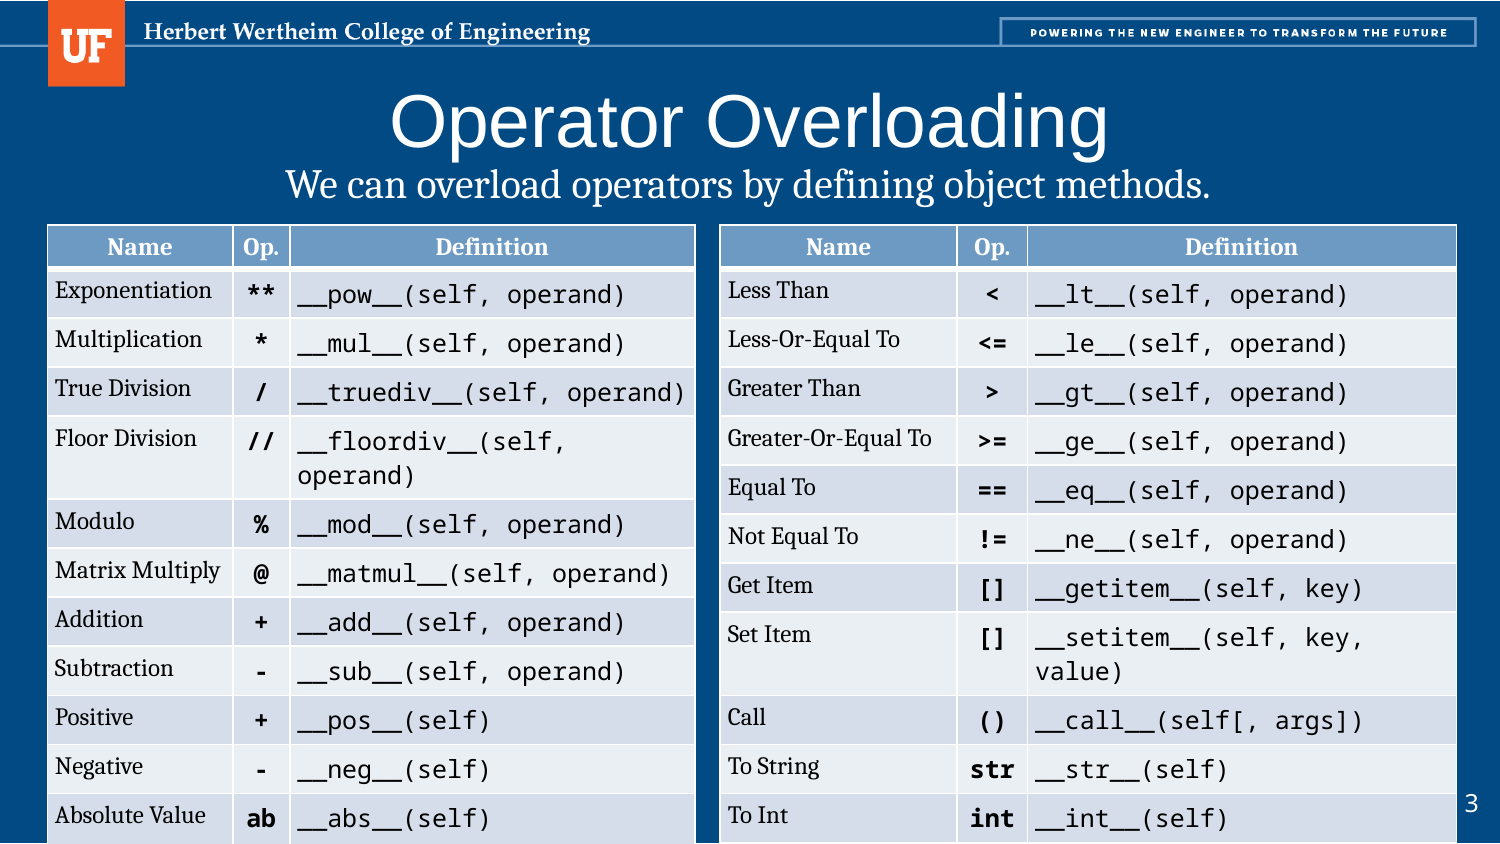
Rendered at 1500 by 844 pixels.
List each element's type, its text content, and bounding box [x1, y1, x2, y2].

table_cell Floor Division [48, 417, 232, 498]
list We can overload operators by defining object methods. [113, 169, 1383, 217]
table_cell Call [721, 696, 956, 744]
table_cell Multiplication [48, 319, 232, 366]
table_cell % [234, 500, 289, 547]
table_cell __ge__(self, operand) [1028, 417, 1456, 464]
table_cell - [234, 647, 289, 695]
table_cell > [958, 368, 1027, 415]
table_cell [] [958, 613, 1027, 695]
table_cell / [234, 368, 289, 415]
table_header Op. [958, 226, 1027, 266]
table_header Definition [291, 226, 694, 266]
table_cell + [234, 696, 289, 744]
table_cell __add__(self, operand) [291, 598, 694, 645]
table_cell __lt__(self, operand) [1028, 272, 1456, 317]
table_cell @ [234, 549, 289, 596]
table_cell Get Item [721, 564, 956, 611]
table_cell __floordiv__(self, operand) [291, 417, 694, 498]
table_cell __truediv__(self, operand) [291, 368, 694, 415]
table_cell __mod__(self, operand) [291, 500, 694, 547]
table_cell __gt__(self, operand) [1028, 368, 1456, 415]
table_header Definition [1028, 226, 1456, 266]
table_cell int [958, 794, 1027, 842]
table_cell __pos__(self) [291, 696, 694, 744]
table_cell != [958, 515, 1027, 562]
table_cell Greater Than [721, 368, 956, 415]
table_cell Modulo [48, 500, 232, 547]
table_cell Set Item [721, 613, 956, 695]
table_cell Equal To [721, 466, 956, 513]
picture [0, 0, 1500, 843]
table_cell __le__(self, operand) [1028, 319, 1456, 366]
table_cell __mul__(self, operand) [291, 319, 694, 366]
table_cell To Int [721, 794, 956, 842]
table_header Name [721, 226, 956, 266]
table_cell Exponentiation [48, 272, 232, 317]
table_cell __abs__(self) [291, 794, 694, 844]
table_cell Positive [48, 696, 232, 744]
table_cell __setitem__(self, key, value) [1028, 613, 1456, 695]
table_header Name [48, 226, 232, 266]
table_cell Less-Or-Equal To [721, 319, 956, 366]
slide_number 3 [1457, 782, 1494, 828]
table_cell < [958, 272, 1027, 317]
table_cell >= [958, 417, 1027, 464]
table_cell abs [234, 794, 289, 844]
table_header Op. [234, 226, 289, 266]
table_cell __matmul__(self, operand) [291, 549, 694, 596]
table_cell __ne__(self, operand) [1028, 515, 1456, 562]
table_cell __getitem__(self, key) [1028, 564, 1456, 611]
table_cell Subtraction [48, 647, 232, 695]
table_cell __pow__(self, operand) [291, 272, 694, 317]
table_cell True Division [48, 368, 232, 415]
table_cell () [958, 696, 1027, 744]
table_cell str [958, 745, 1027, 793]
table_cell + [234, 598, 289, 645]
table_cell <= [958, 319, 1027, 366]
table_cell __str__(self) [1028, 745, 1456, 793]
table_cell Matrix Multiply [48, 549, 232, 596]
table_cell [] [958, 564, 1027, 611]
table_cell To String [721, 745, 956, 793]
table_cell __eq__(self, operand) [1028, 466, 1456, 513]
table_cell - [234, 745, 289, 793]
table_cell Less Than [721, 272, 956, 317]
table_cell Not Equal To [721, 515, 956, 562]
table_cell __call__(self[, args]) [1028, 696, 1456, 744]
table_cell == [958, 466, 1027, 513]
title Operator Overloading [47, 64, 1453, 169]
table_cell __sub__(self, operand) [291, 647, 694, 695]
table_cell * [234, 319, 289, 366]
table_cell ** [234, 272, 289, 317]
table_cell Absolute Value [48, 794, 232, 844]
table_cell Negative [48, 745, 232, 793]
table_cell Addition [48, 598, 232, 645]
table_cell __int__(self) [1028, 794, 1456, 842]
table_cell Greater-Or-Equal To [721, 417, 956, 464]
table_cell // [234, 417, 289, 498]
table_cell __neg__(self) [291, 745, 694, 793]
